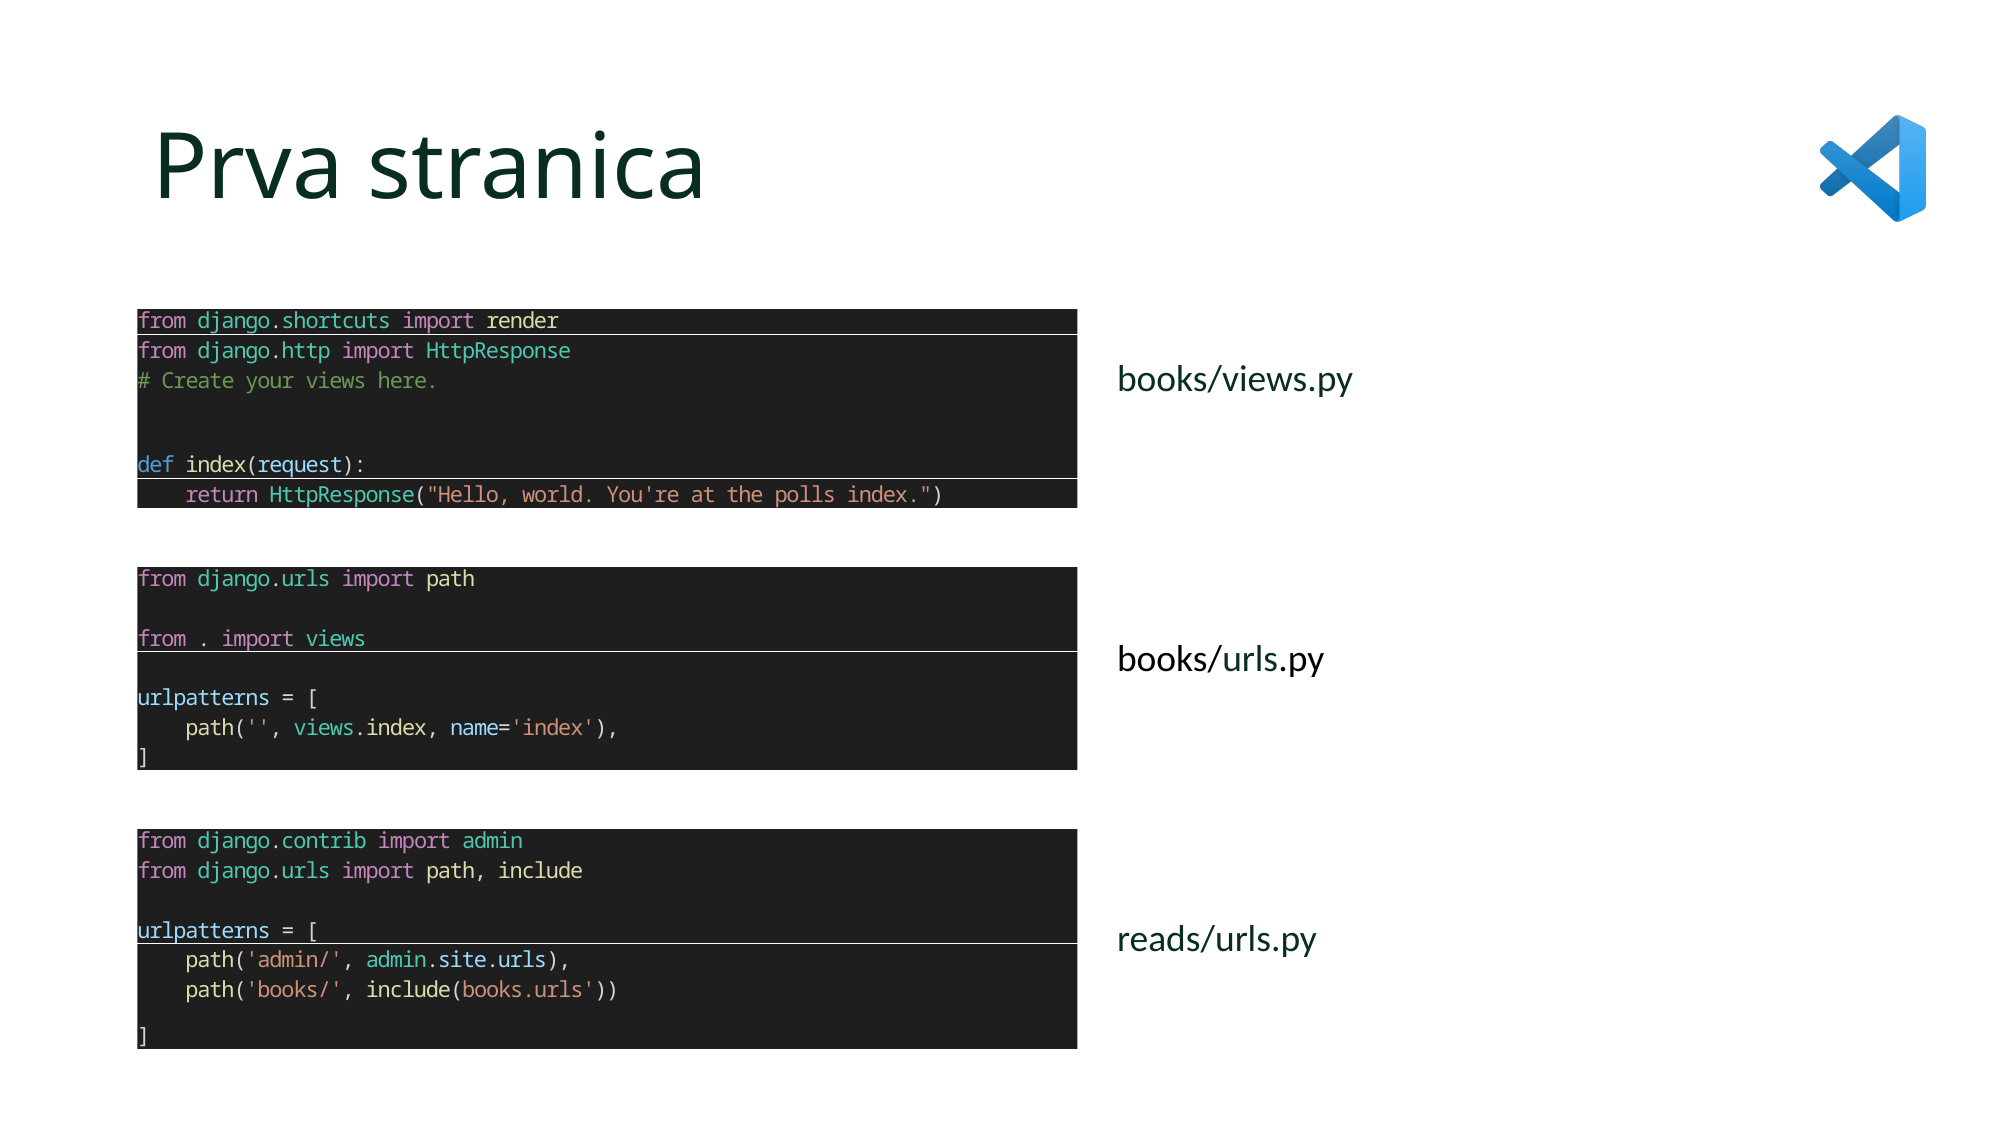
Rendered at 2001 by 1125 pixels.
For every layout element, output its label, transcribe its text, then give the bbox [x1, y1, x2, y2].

text_box books/urls.py [1102, 626, 1548, 687]
picture [137, 304, 1078, 509]
picture [137, 824, 1078, 1050]
picture [137, 562, 1078, 771]
text_box books/views.py [1102, 346, 1548, 407]
picture [1820, 115, 1926, 222]
title Prva stranica [137, 59, 1863, 278]
text_box reads/urls.py [1102, 906, 1548, 967]
